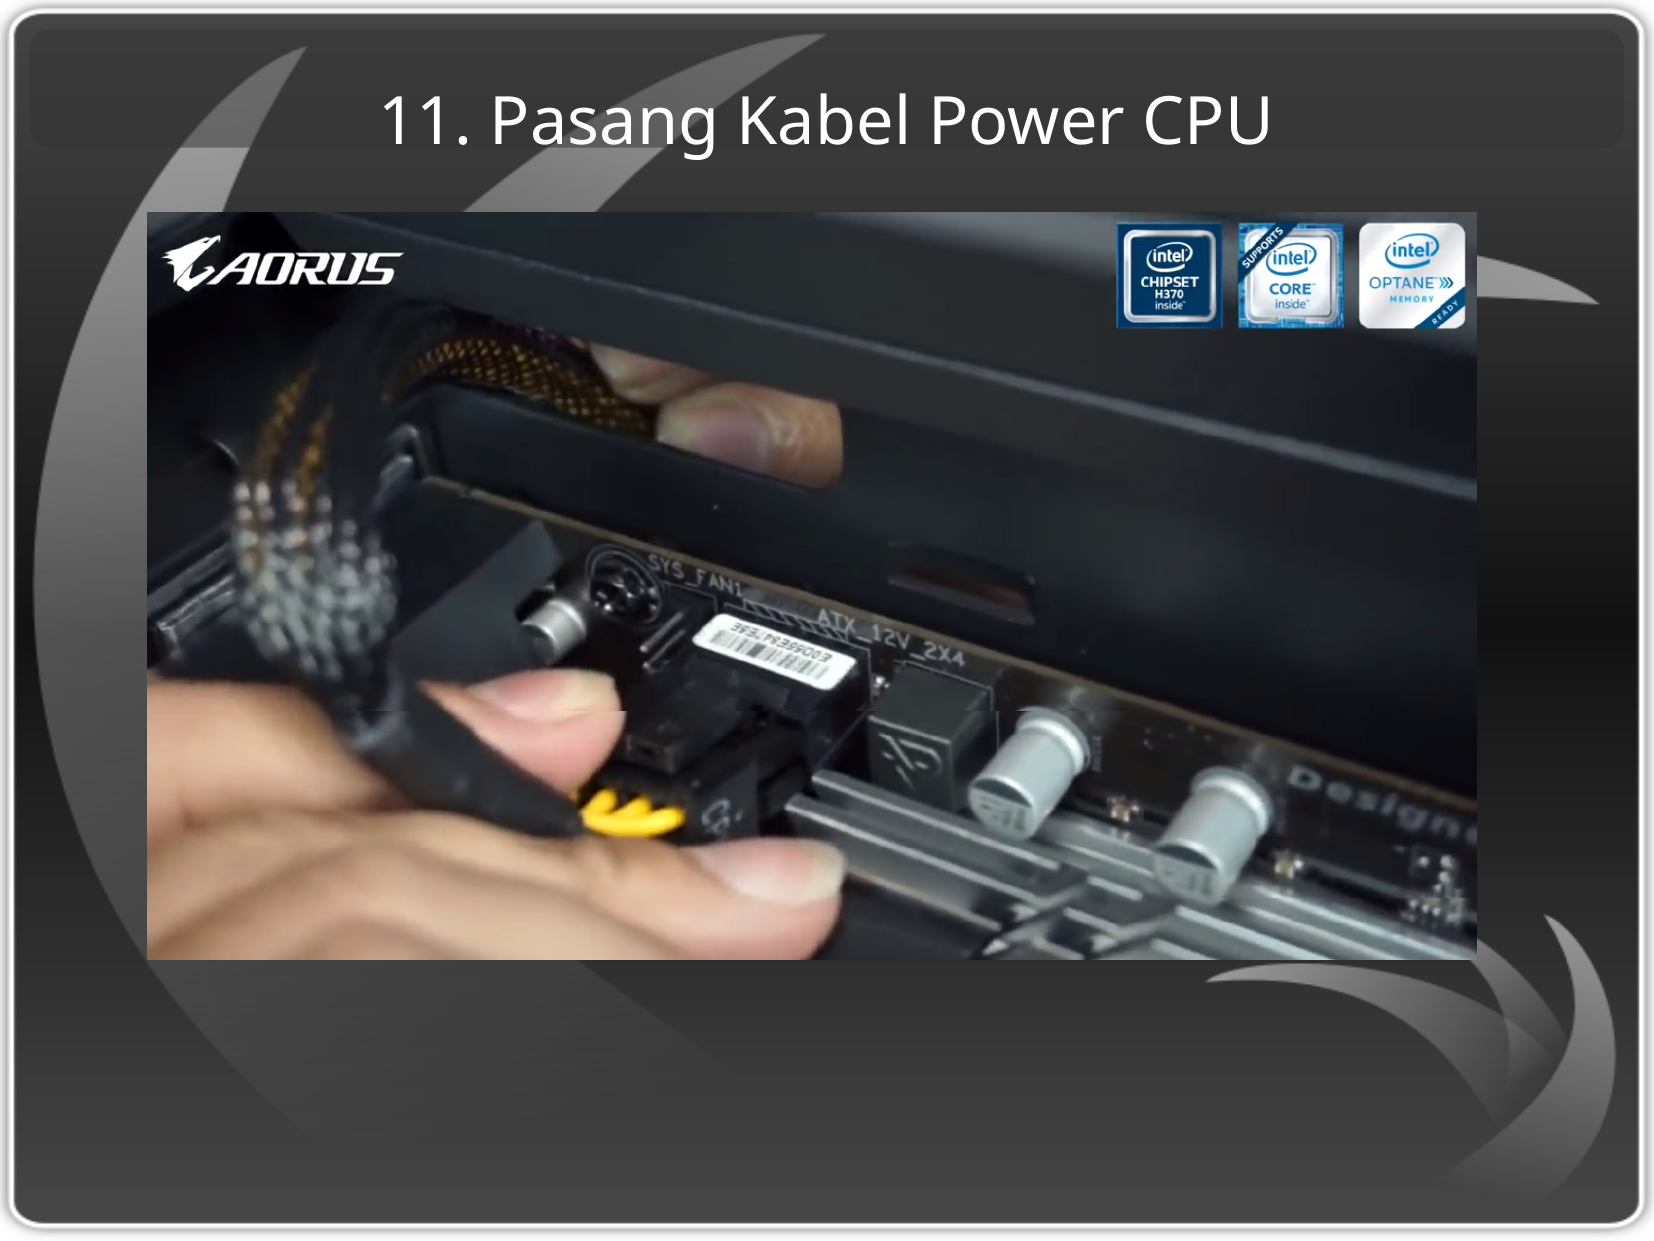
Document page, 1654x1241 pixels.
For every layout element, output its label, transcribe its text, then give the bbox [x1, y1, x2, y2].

picture [0, 0, 1654, 1241]
text_box 11. Pasang Kabel Power CPU [29, 29, 1624, 207]
